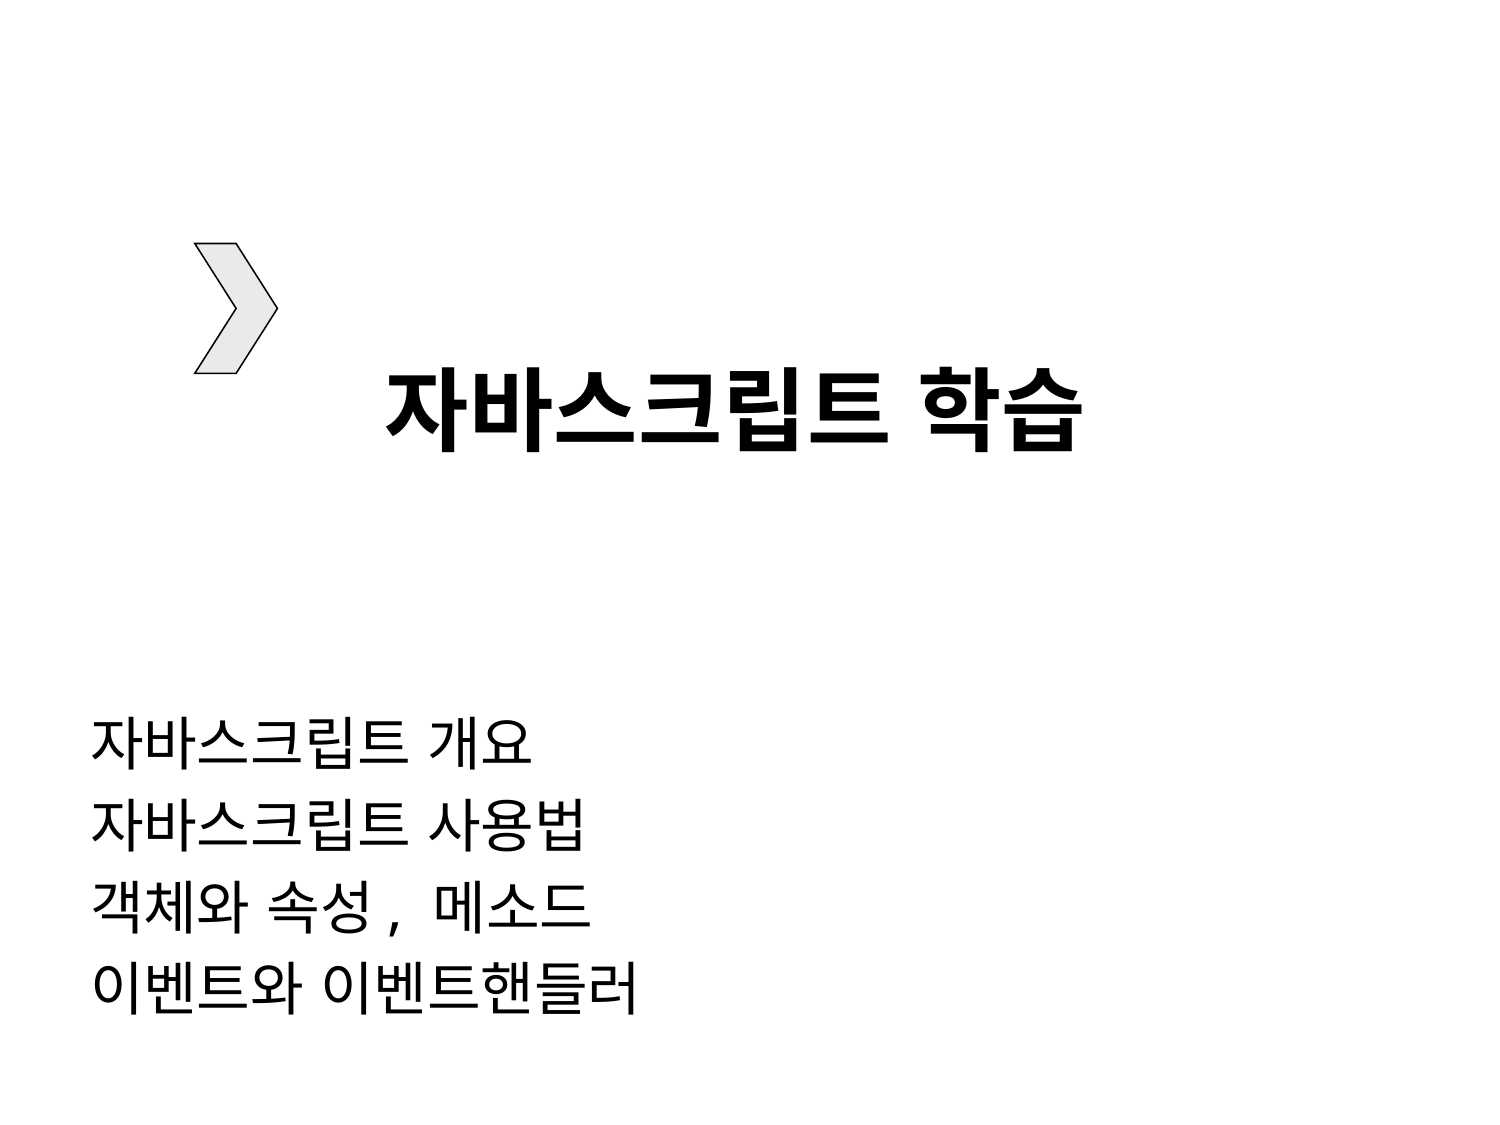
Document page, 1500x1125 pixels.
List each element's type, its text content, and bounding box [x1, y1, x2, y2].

subtitle 자바스크립트 개요 자바스크립트 사용법 객체와 속성, 메소드 이벤트와 이벤트핸들러 [75, 699, 1450, 963]
title 자바스크립트 학습 [242, 314, 1230, 502]
